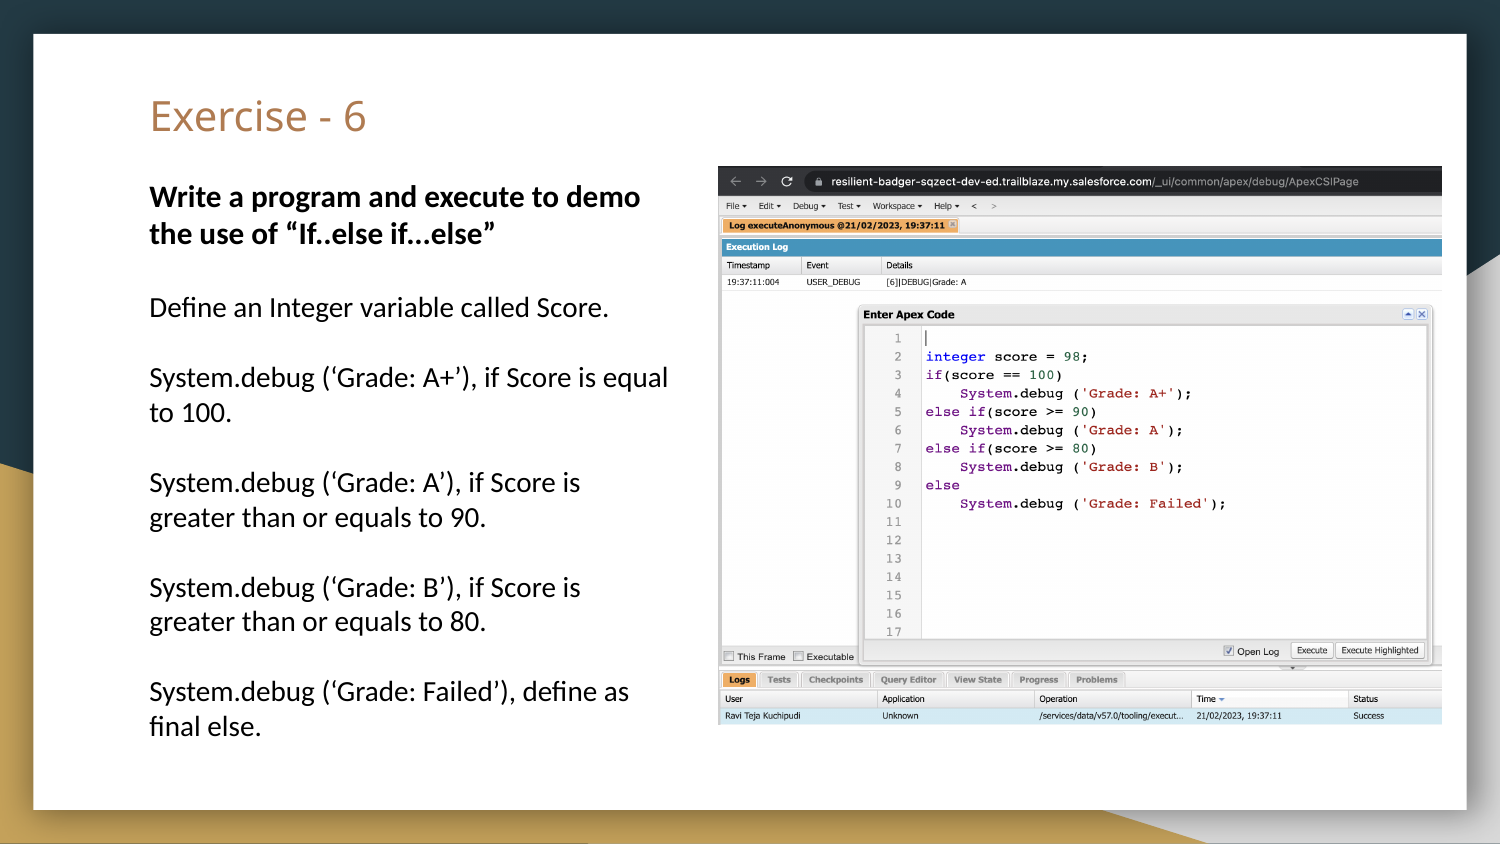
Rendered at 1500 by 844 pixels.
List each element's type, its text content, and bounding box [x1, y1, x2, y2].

text_box Write a program and execute to demo the use of “If..else if...else” Define an Integer variable called Score. System.debug (‘Grade: A+’), if Score is equal to 100. System.debug (‘Grade: A’), if Score is greater than or equals to 90. System.debug (‘Grade: B’), if Score is greater than or equals to 80. System.debug (‘Grade: Failed’), define as final else. [134, 160, 688, 796]
picture [718, 166, 1443, 725]
title Exercise - 6 [134, 74, 1366, 167]
